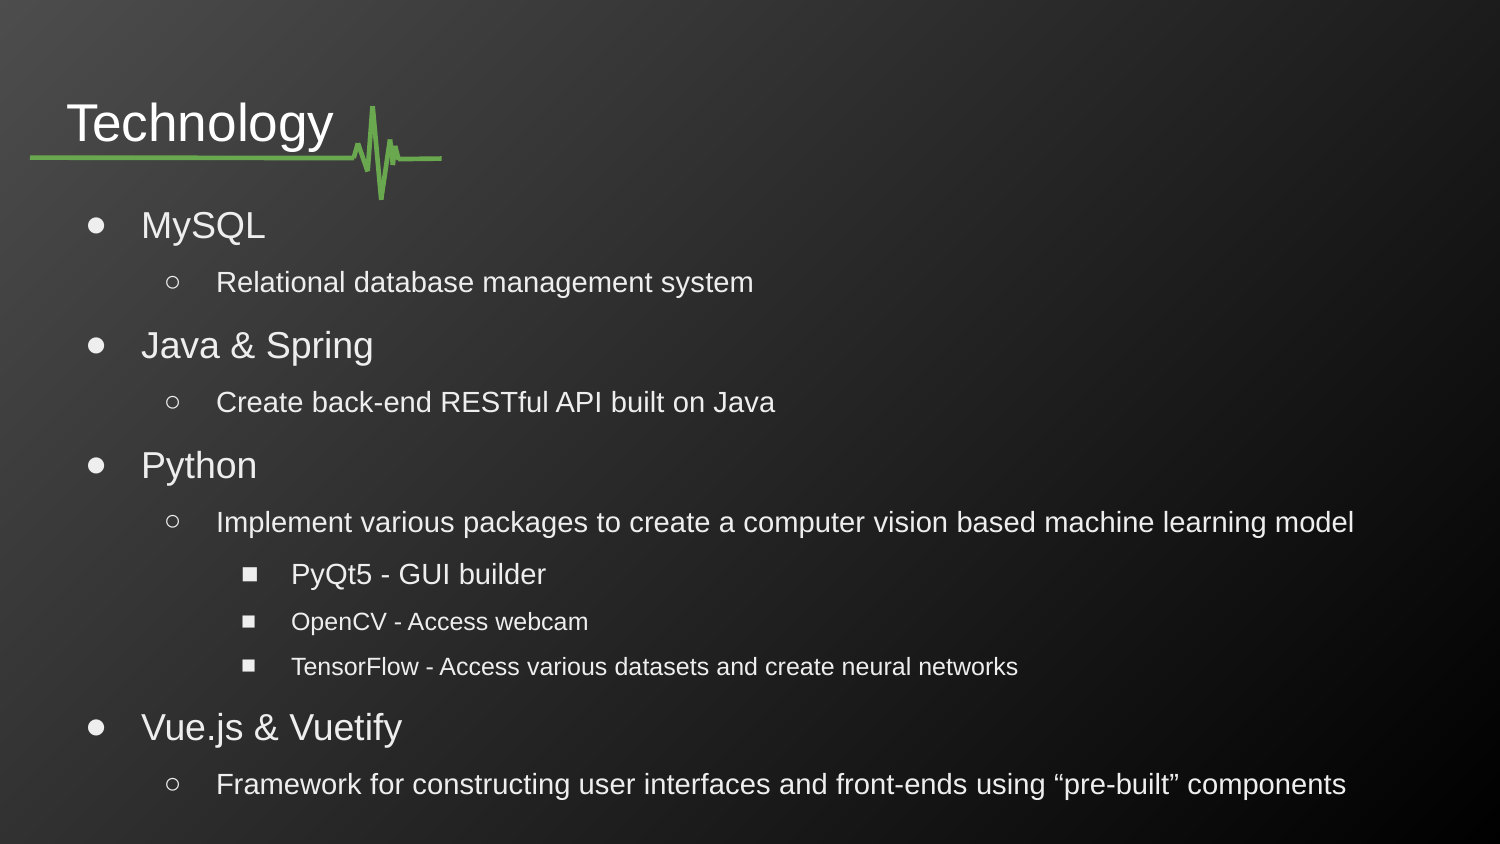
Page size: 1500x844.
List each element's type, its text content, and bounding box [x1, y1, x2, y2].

list MySQL Relational database management system Java & Spring Create back-end RESTful API built on Java Python Implement various packages to create a computer vision based machine learning model PyQt5 - GUI builder OpenCV - Access webcam TensorFlow - Access various datasets and create neural networks Vue.js & Vuetify Framework for constructing user interfaces and front-ends using “pre-built” components [51, 123, 1449, 757]
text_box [29, 105, 442, 201]
title Technology [51, 72, 1449, 123]
